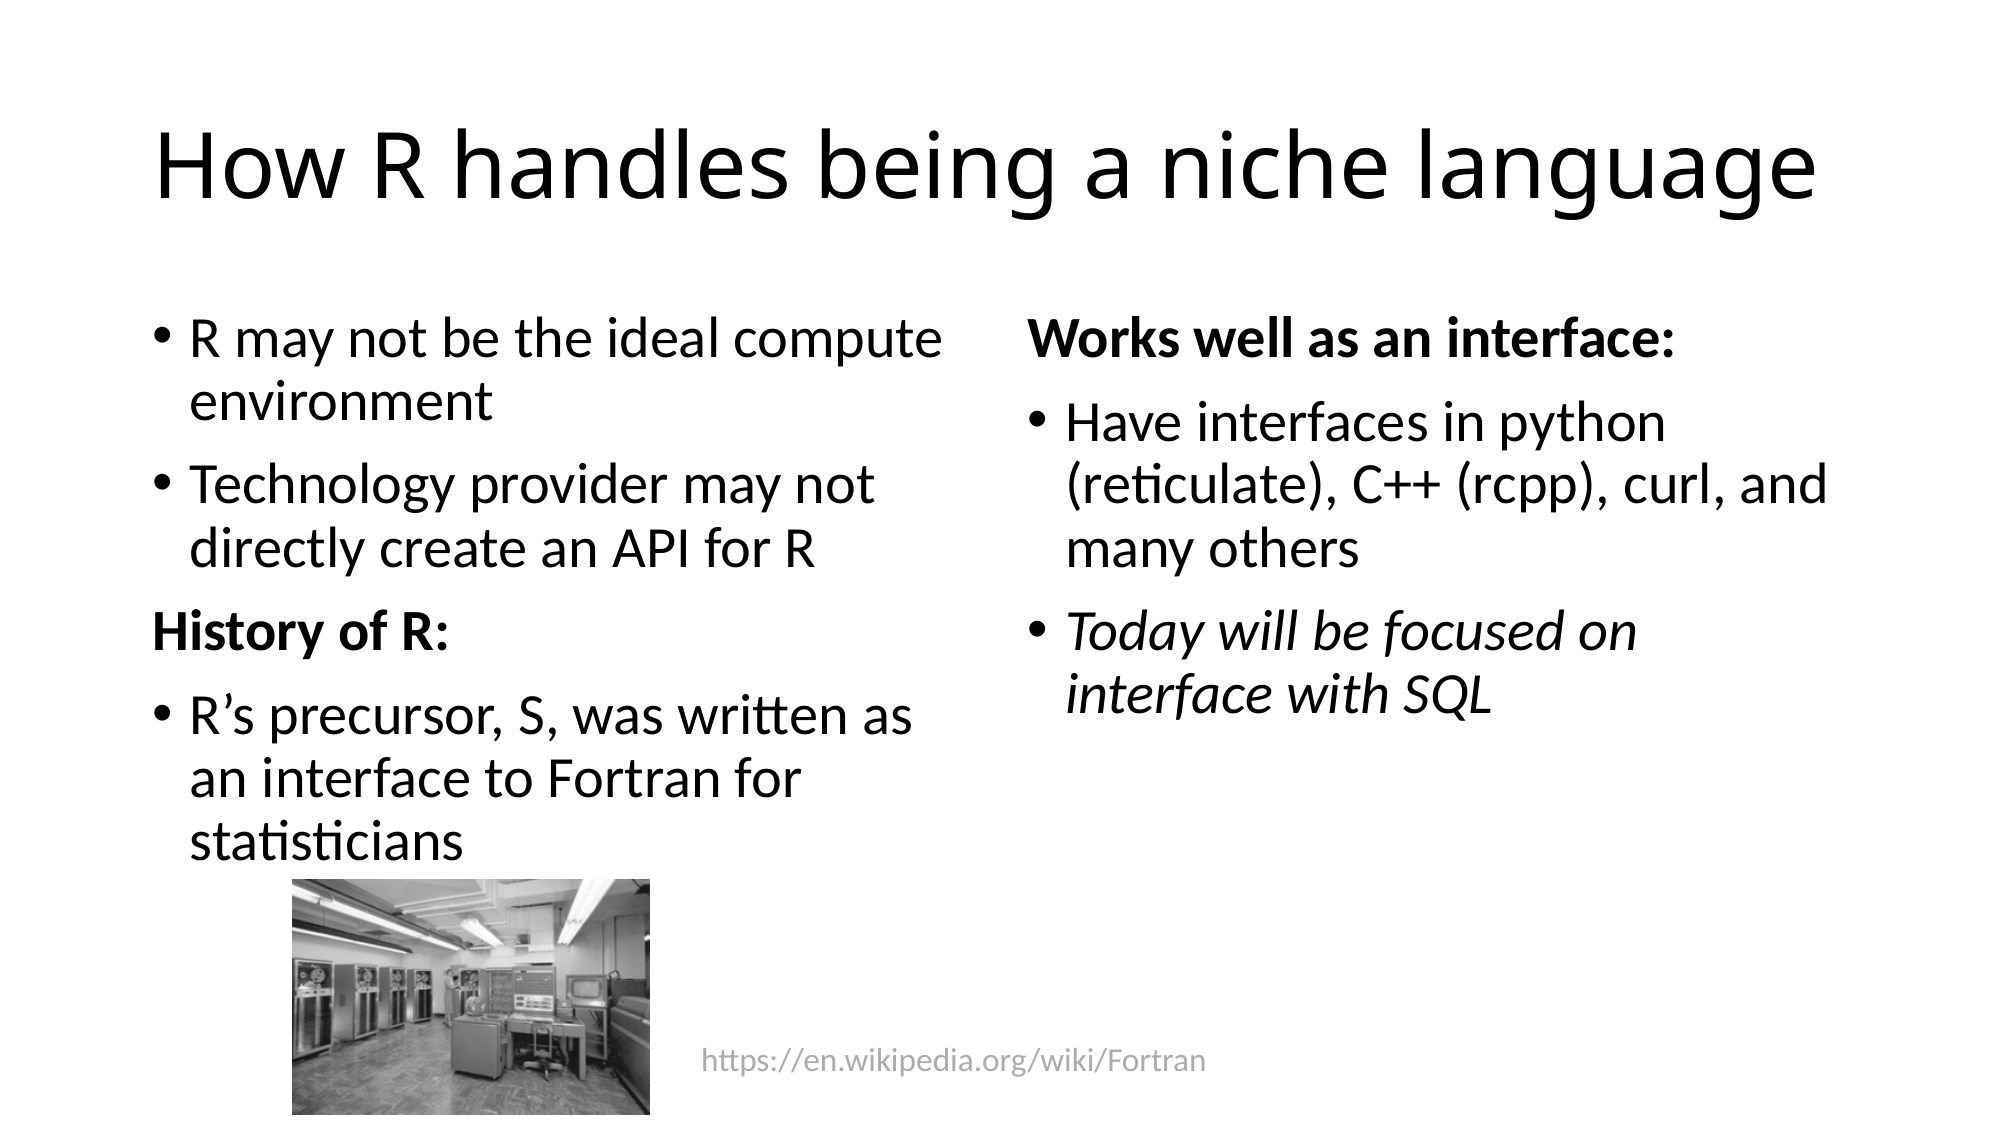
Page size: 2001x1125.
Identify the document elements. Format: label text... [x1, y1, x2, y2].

list Works well as an interface: Have interfaces in python (reticulate), C++ (rcpp), curl, and many others Today will be focused on interface with SQL [1012, 299, 1863, 1014]
title How R handles being a niche language [137, 59, 1863, 278]
list R may not be the ideal compute environment Technology provider may not directly create an API for R History of R: R’s precursor, S, was written as an interface to Fortran for statisticians [137, 299, 988, 1014]
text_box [292, 879, 1622, 1115]
